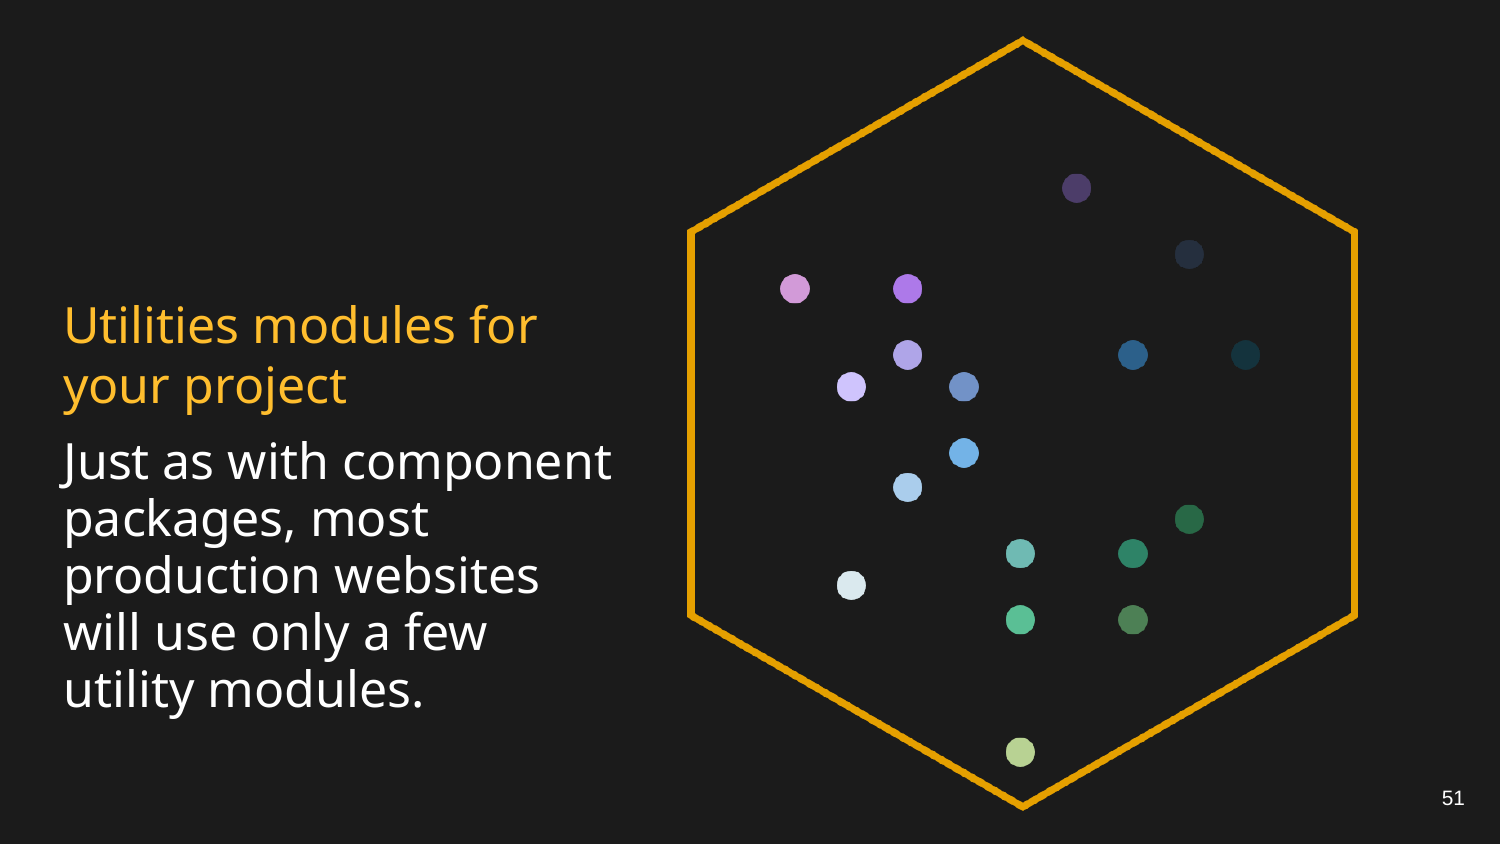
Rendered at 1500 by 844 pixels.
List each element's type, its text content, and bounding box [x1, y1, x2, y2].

list Just as with component packages, most production websites will use only a few utility modules. [48, 418, 645, 776]
picture [655, 0, 1500, 844]
title Utilities modules for your project [48, 110, 638, 418]
